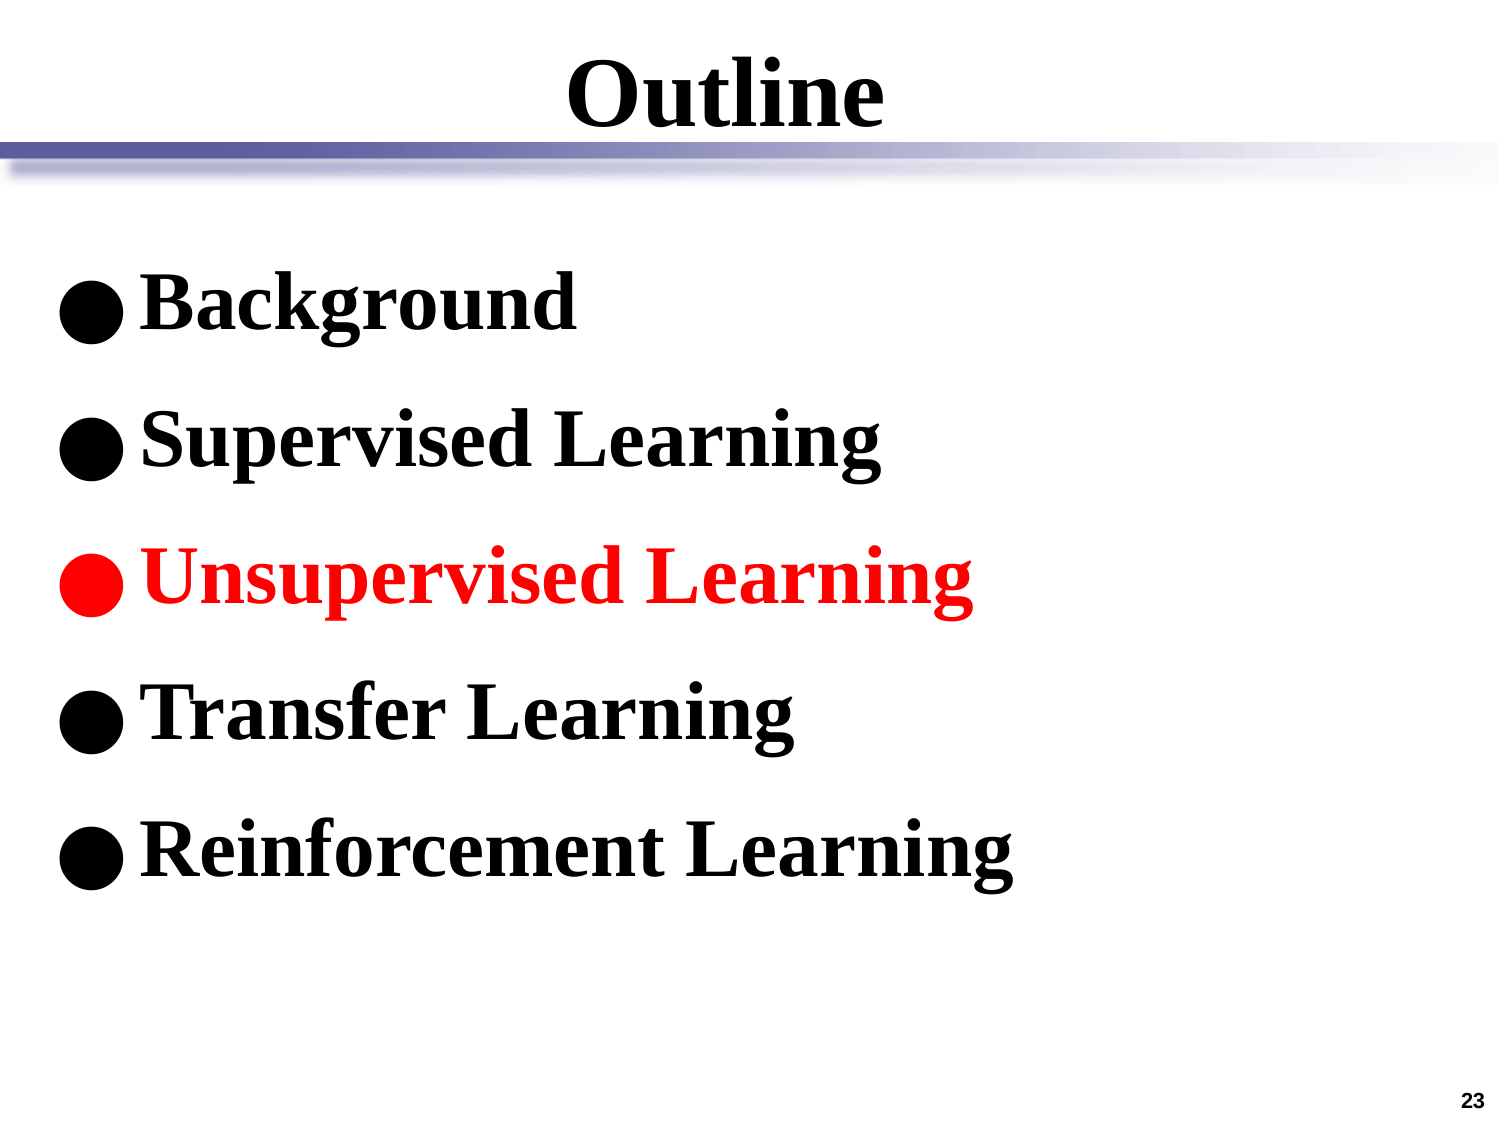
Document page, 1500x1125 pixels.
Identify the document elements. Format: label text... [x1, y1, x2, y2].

text_box Outline [0, 18, 1451, 156]
slide_number ‹#› [1399, 1079, 1500, 1125]
picture [0, 142, 1498, 185]
text_box Background Supervised Learning Unsupervised Learning Transfer Learning Reinforcement Learning [40, 219, 1476, 1001]
